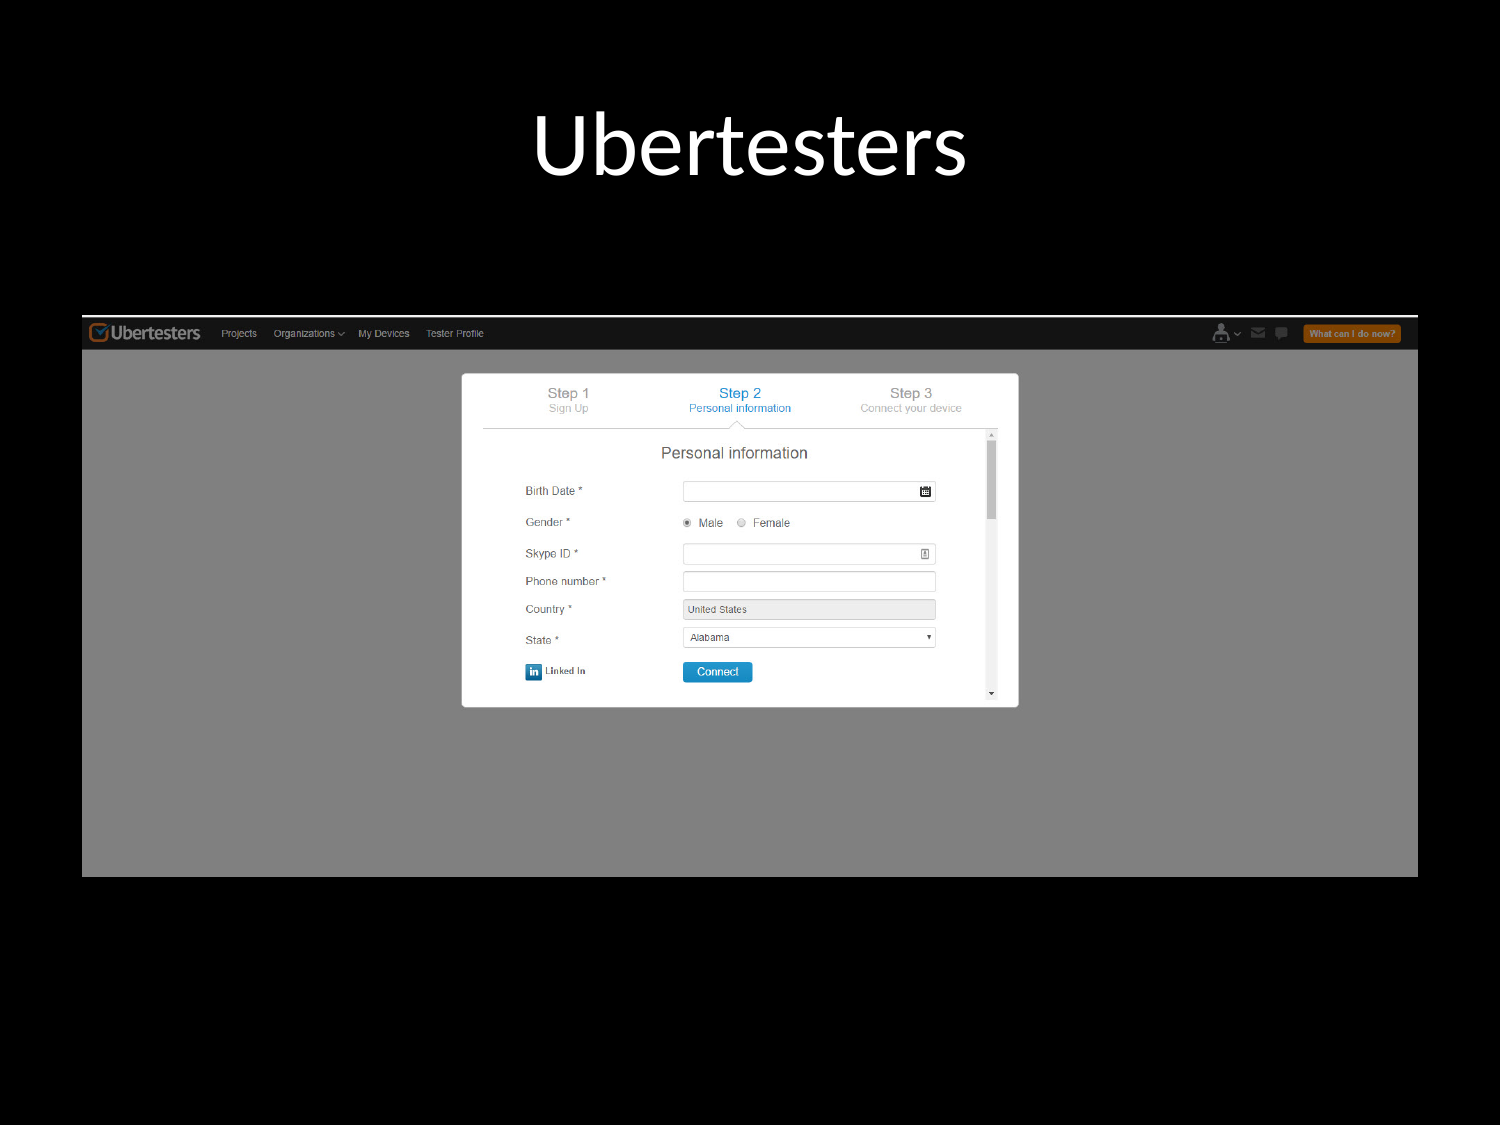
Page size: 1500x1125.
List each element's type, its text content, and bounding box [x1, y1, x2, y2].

list ER BENEFITS [75, 262, 1425, 1005]
text_box Ubertesters [74, 45, 1425, 233]
picture [82, 314, 1418, 878]
